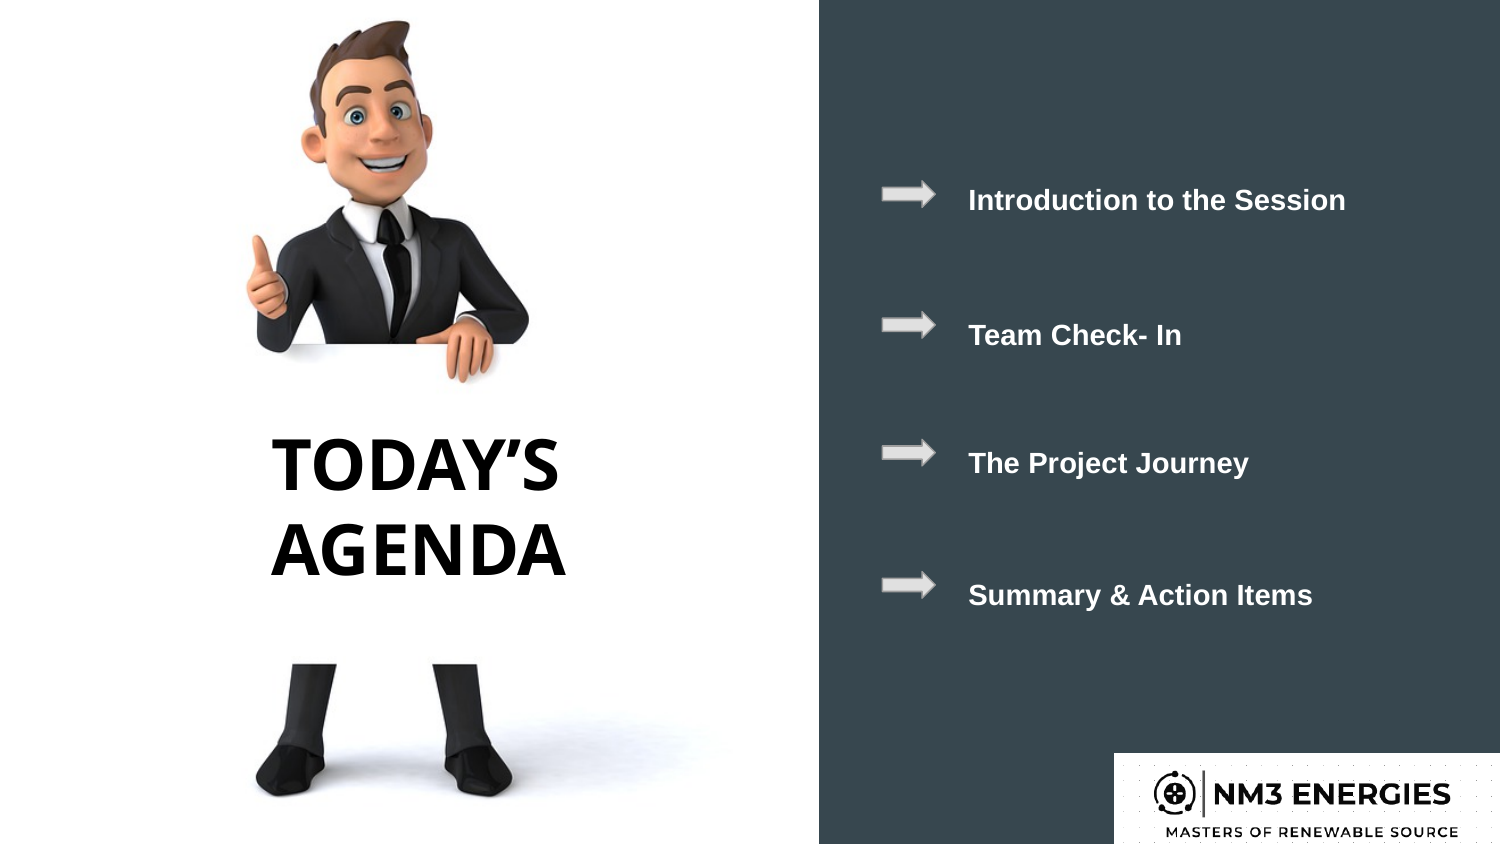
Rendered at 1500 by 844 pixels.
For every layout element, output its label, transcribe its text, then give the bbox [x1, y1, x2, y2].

text_box Team Check- In [953, 296, 1446, 367]
text_box Summary & Action Items [953, 556, 1446, 627]
text_box [882, 311, 936, 339]
text_box The Project Journey [953, 423, 1446, 494]
text_box Introduction to the Session [953, 161, 1446, 232]
picture [1113, 753, 1500, 844]
text_box [882, 180, 936, 208]
text_box [882, 571, 936, 599]
text_box [882, 439, 936, 466]
picture [0, 0, 819, 844]
